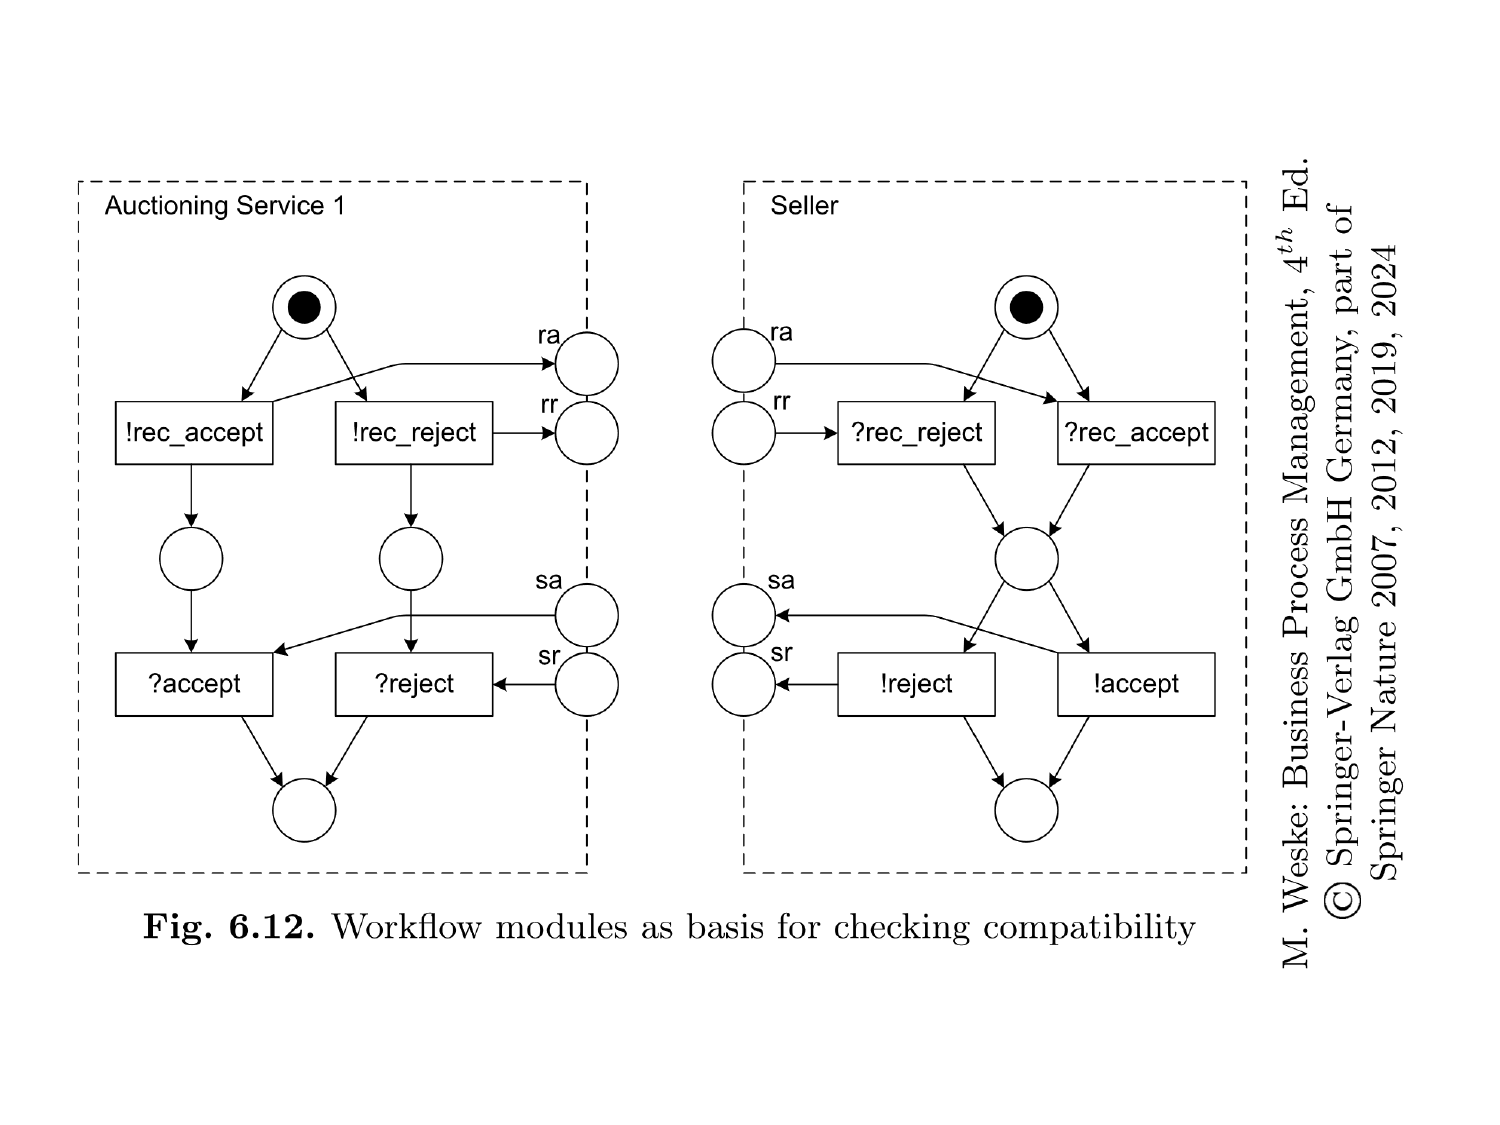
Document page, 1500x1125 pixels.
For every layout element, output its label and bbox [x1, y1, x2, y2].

picture [74, 104, 1425, 1021]
